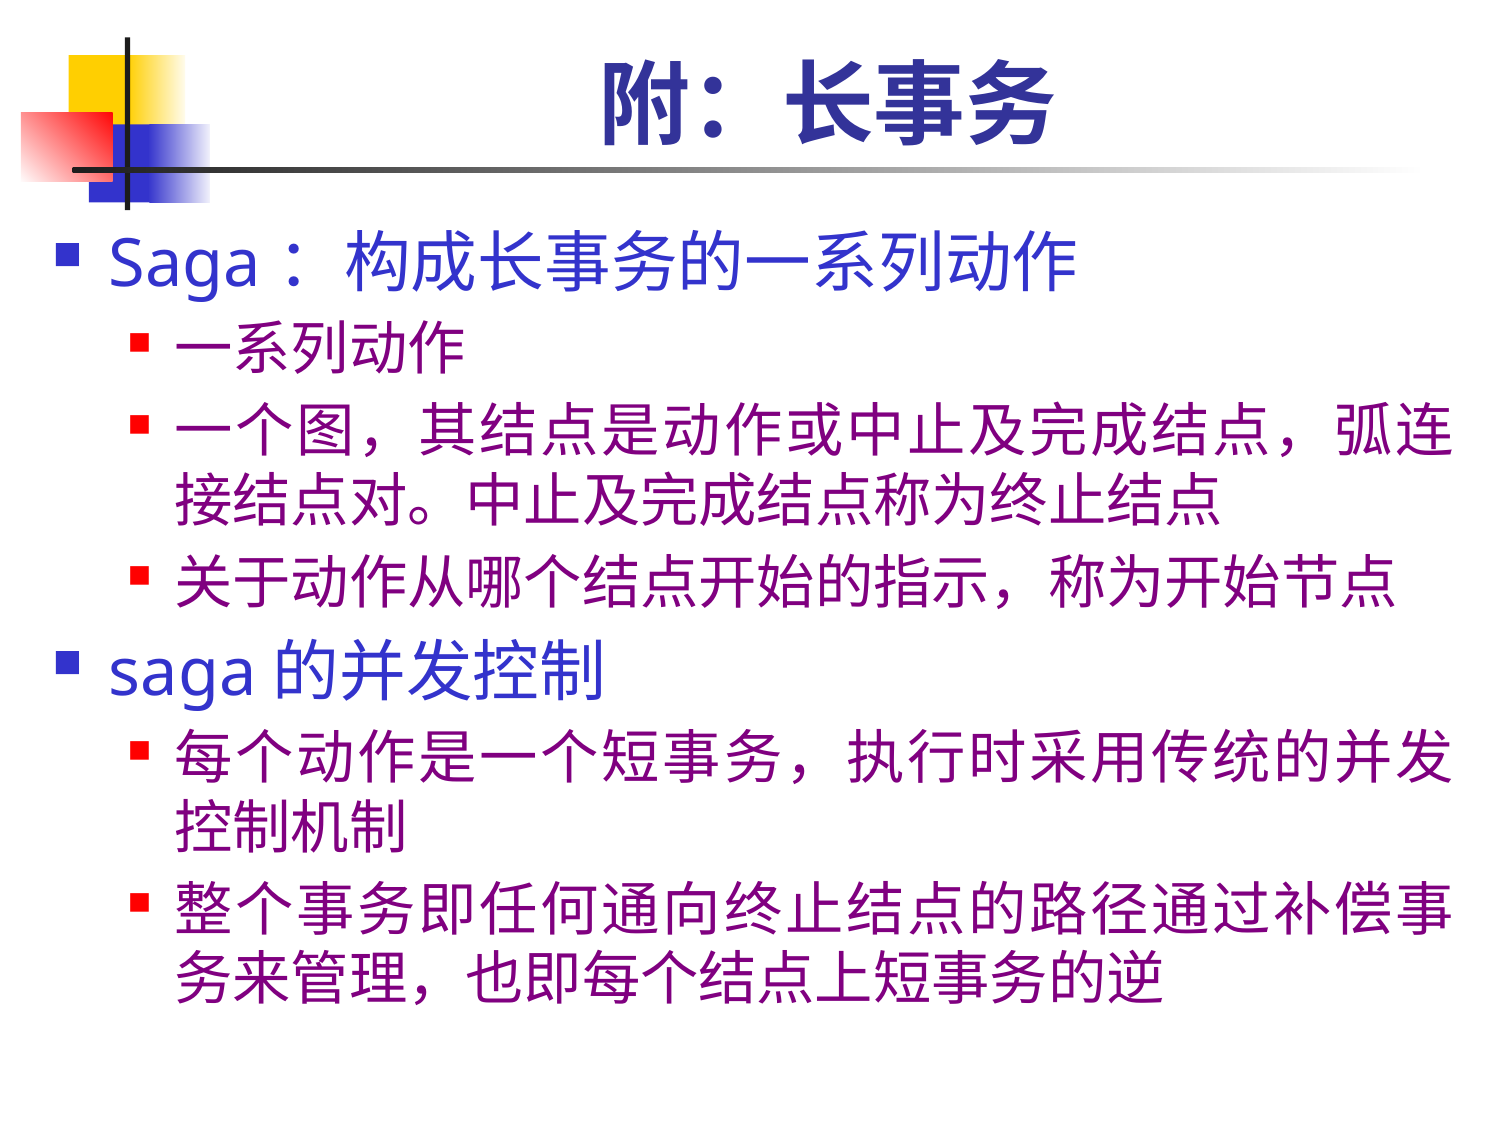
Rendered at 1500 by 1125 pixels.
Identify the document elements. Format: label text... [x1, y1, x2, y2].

title 附：长事务 [188, 24, 1468, 164]
list Saga：构成长事务的一系列动作 一系列动作 一个图，其结点是动作或中止及完成结点，弧连接结点对。中止及完成结点称为终止结点 关于动作从哪个结点开始的指示，称为开始节点 saga的并发控制 每个动作是一个短事务，执行时采用传统的并发控制机制 整个事务即任何通向终止结点的路径通过补偿事务来管理，也即每个结点上短事务的逆 [37, 212, 1470, 1076]
